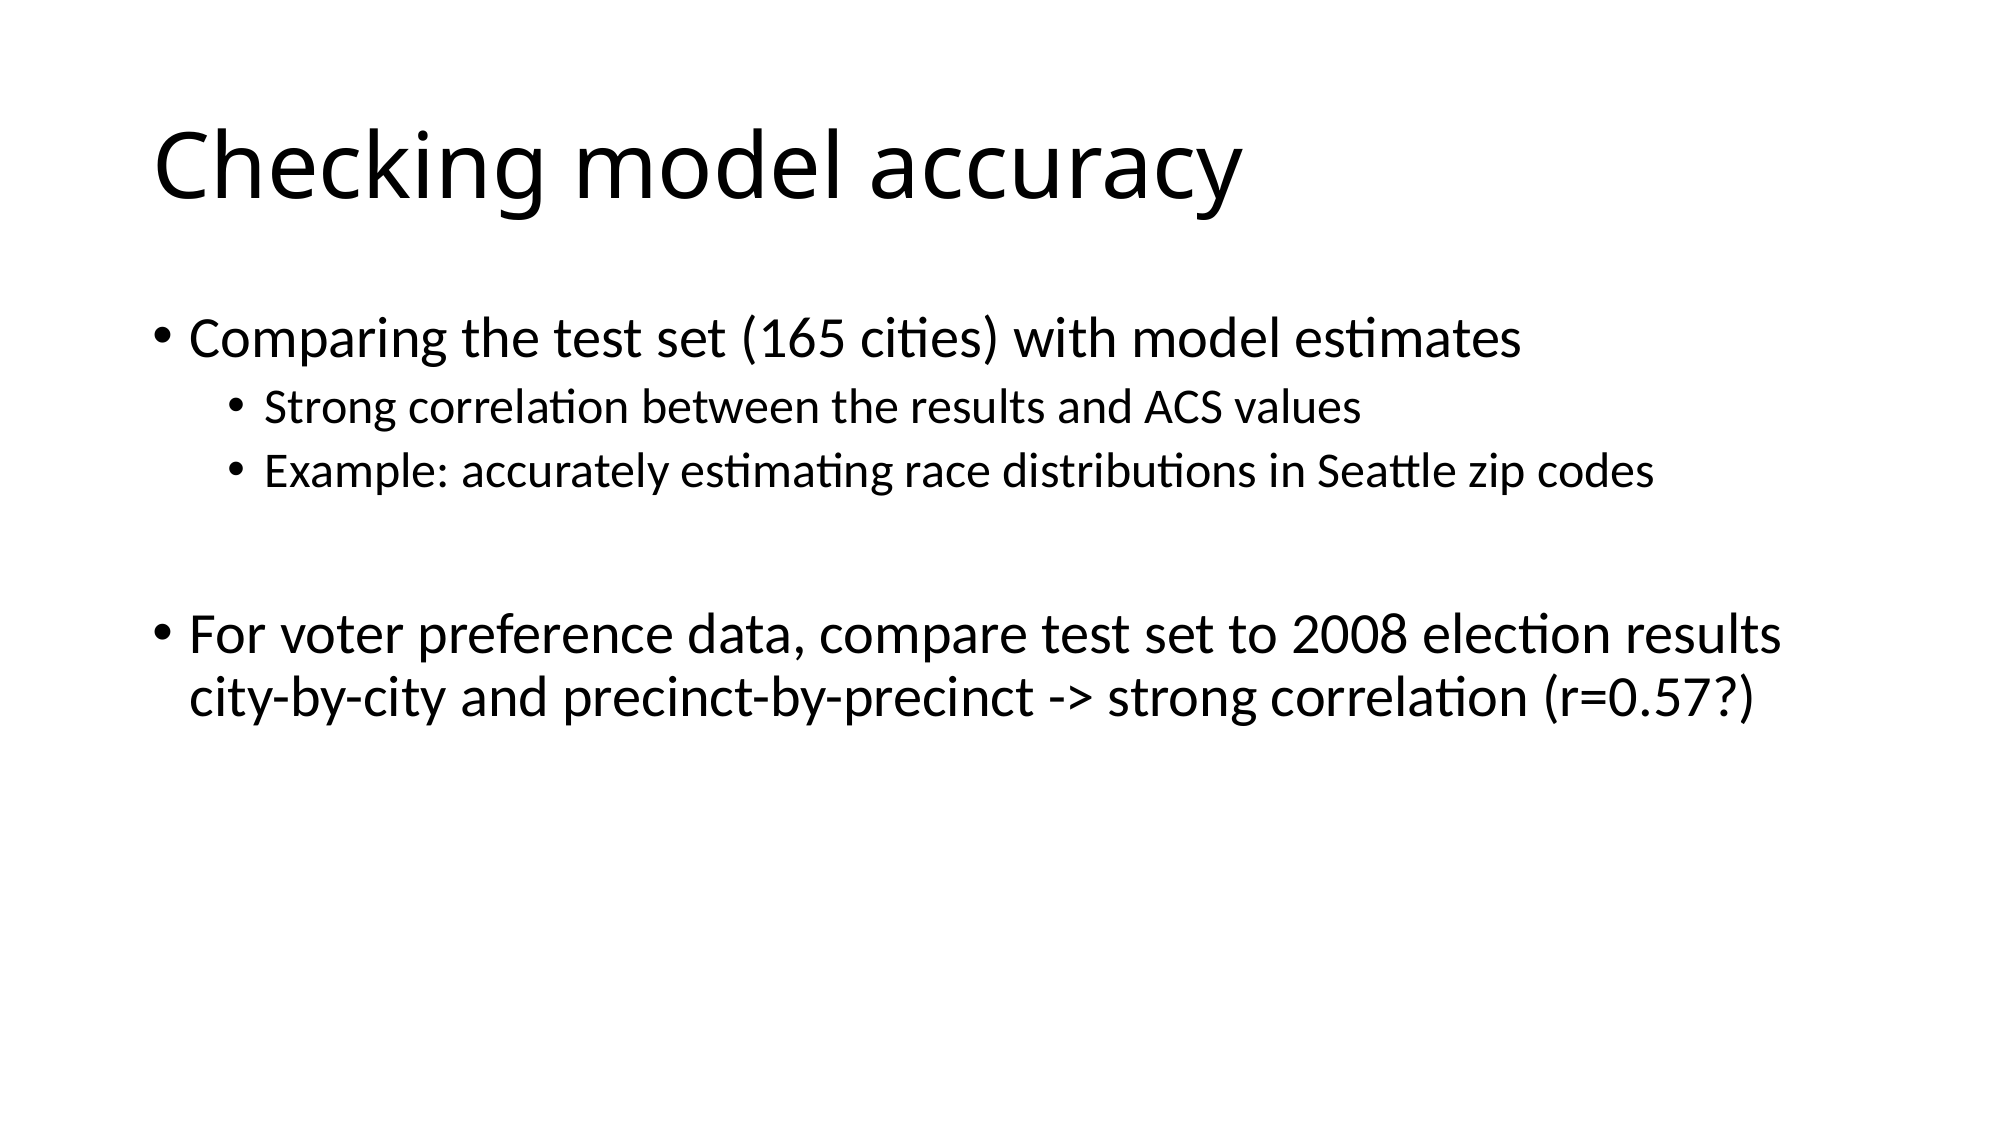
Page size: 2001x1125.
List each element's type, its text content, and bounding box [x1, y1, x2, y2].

title Checking model accuracy [137, 59, 1863, 278]
list Comparing the test set (165 cities) with model estimates Strong correlation between the results and ACS values Example: accurately estimating race distributions in Seattle zip codes For voter preference data, compare test set to 2008 election results city-by-city and precinct-by-precinct -> strong correlation (r=0.57?) [137, 299, 1863, 1014]
